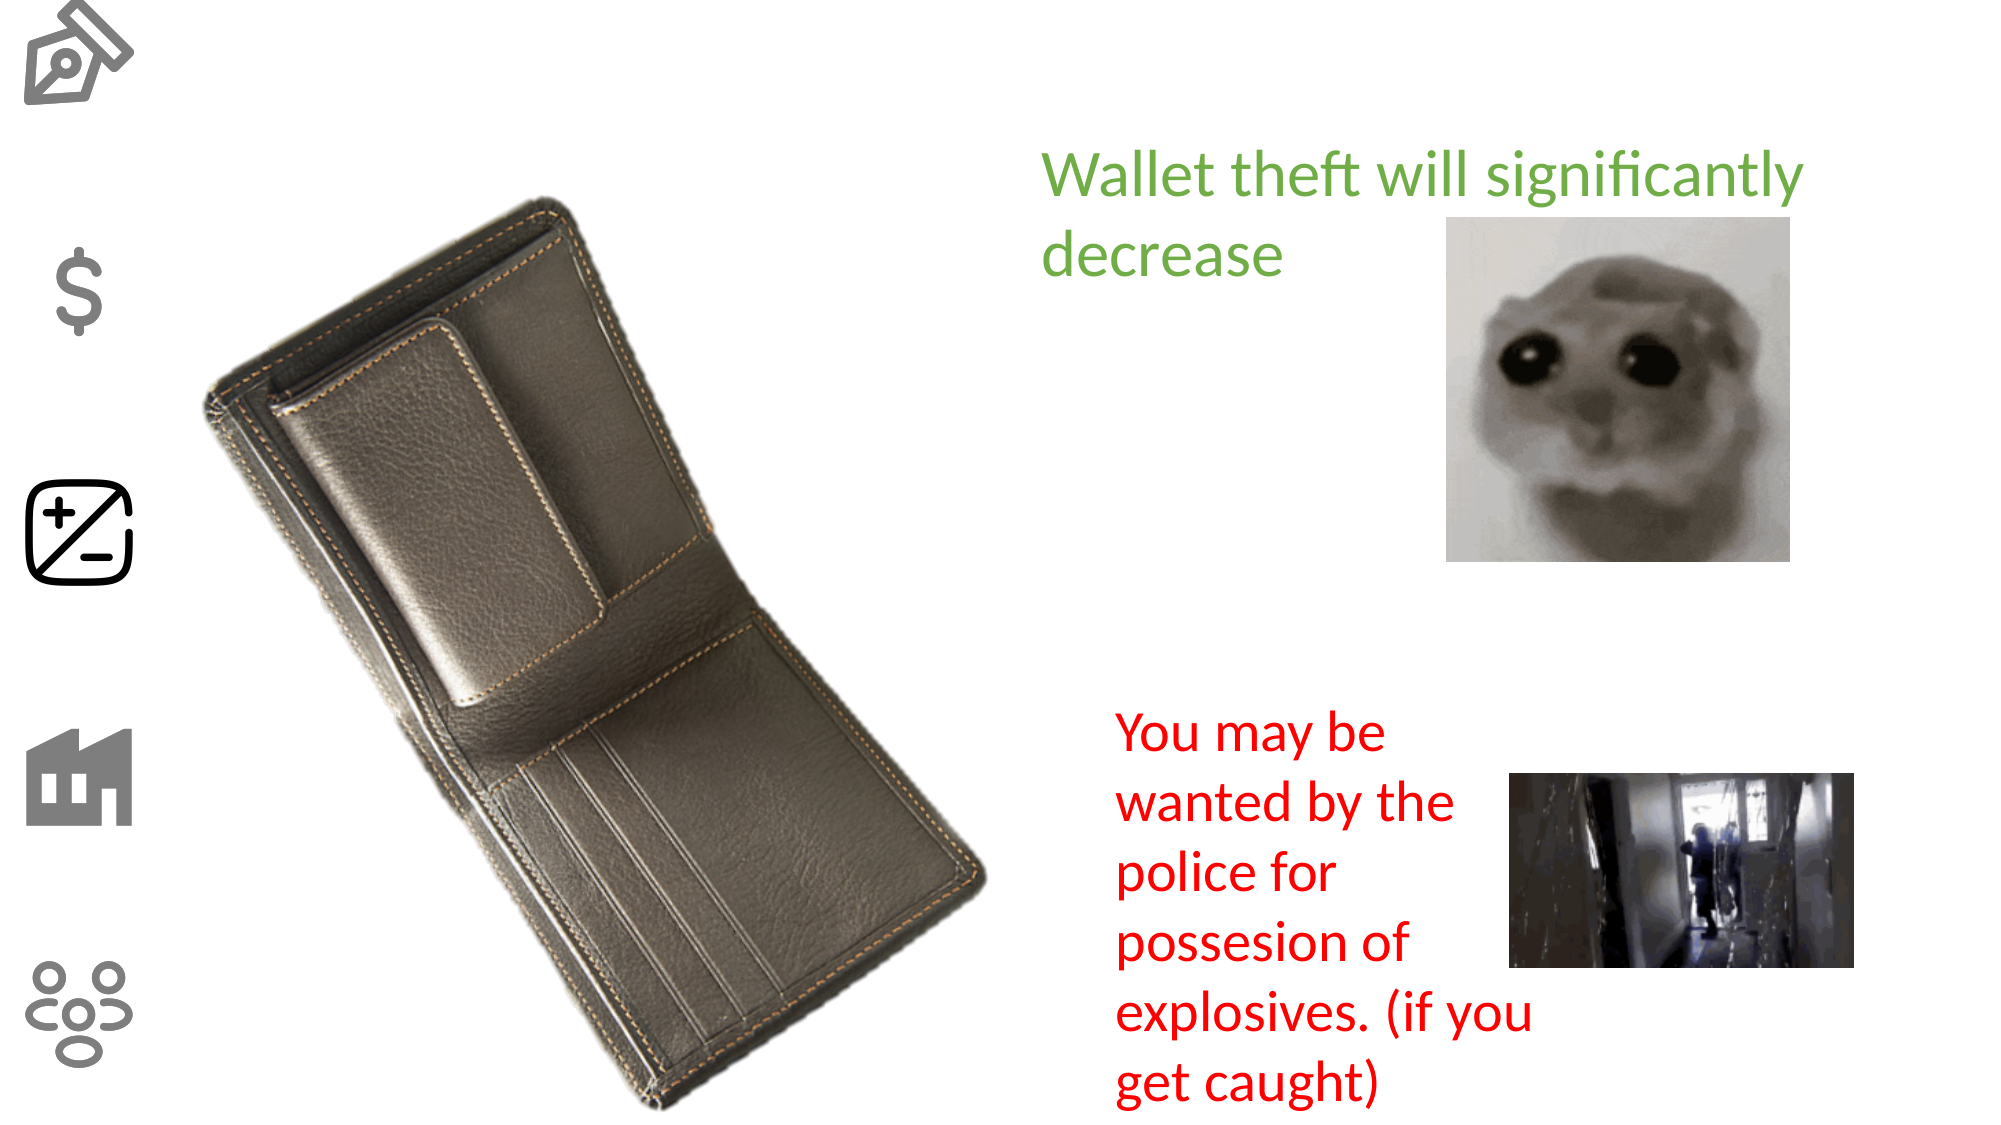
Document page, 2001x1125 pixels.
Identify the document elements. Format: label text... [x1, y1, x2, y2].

picture [1509, 773, 1854, 968]
text_box Wallet theft will significantly decrease [1026, 121, 1869, 297]
picture [0, 0, 1175, 1125]
text_box You may be wanted by the police for possesion of explosives. (if you get caught) [1101, 685, 1562, 1121]
picture [1446, 217, 1790, 562]
picture [19, 0, 139, 110]
